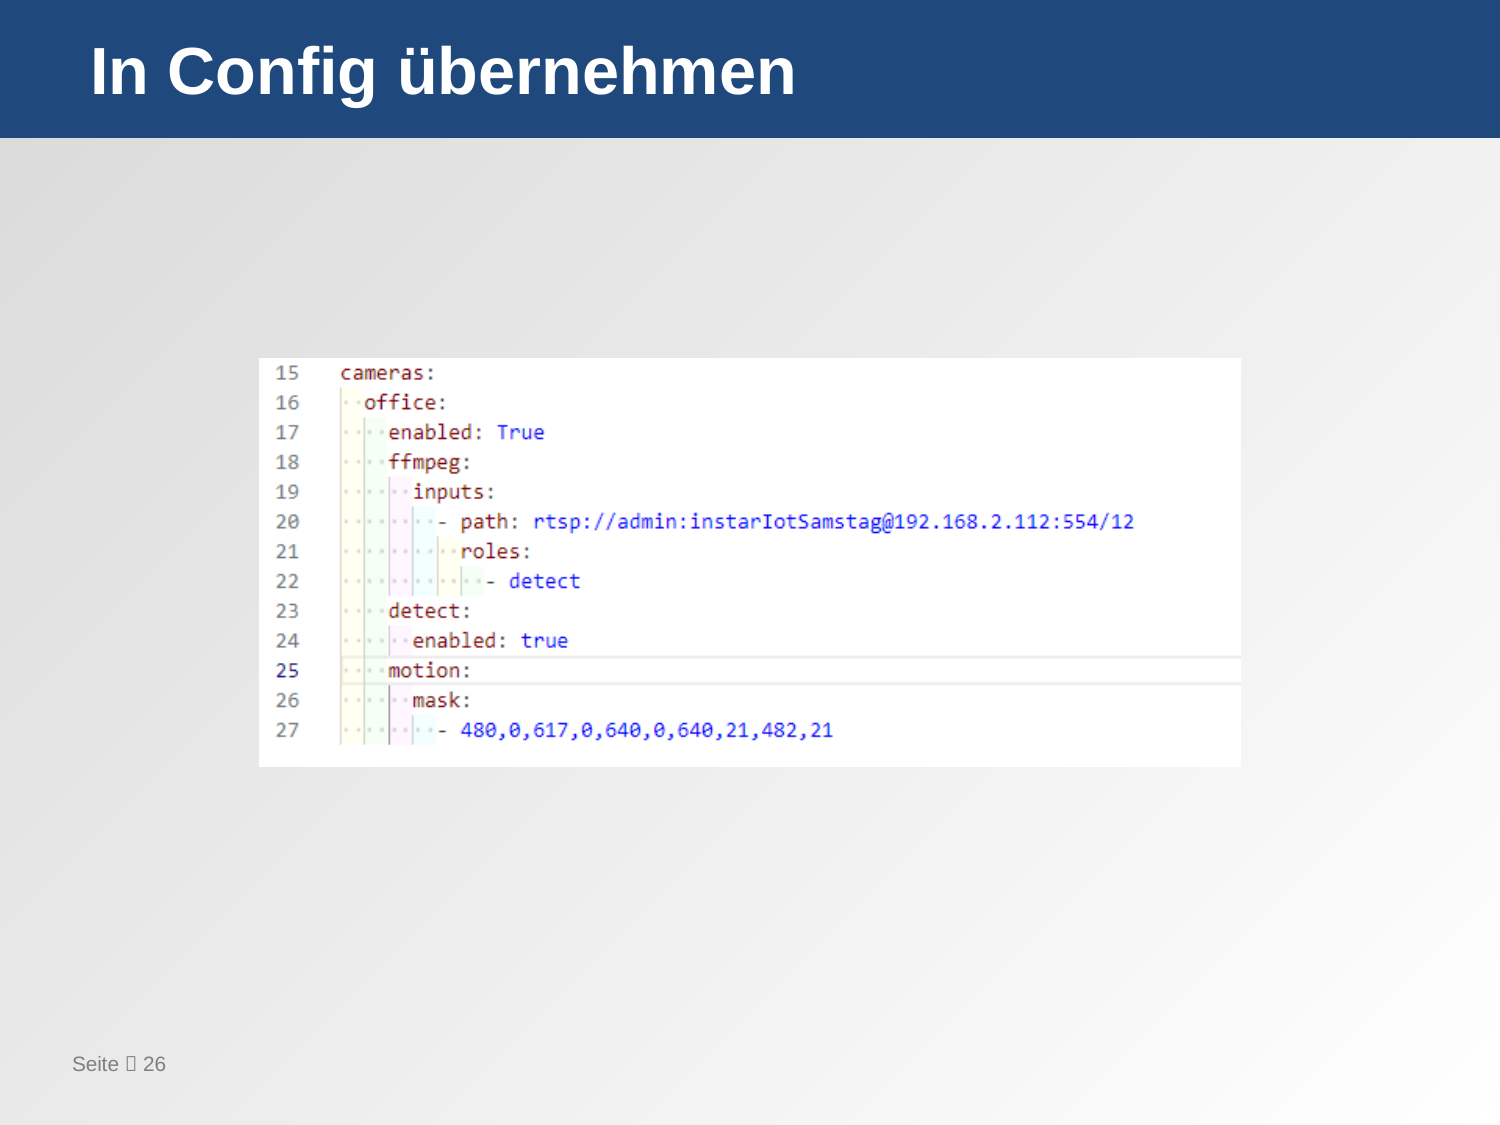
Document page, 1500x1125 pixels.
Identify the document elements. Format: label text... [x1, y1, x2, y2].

title In Config übernehmen [75, 20, 1425, 208]
picture [259, 358, 1241, 767]
